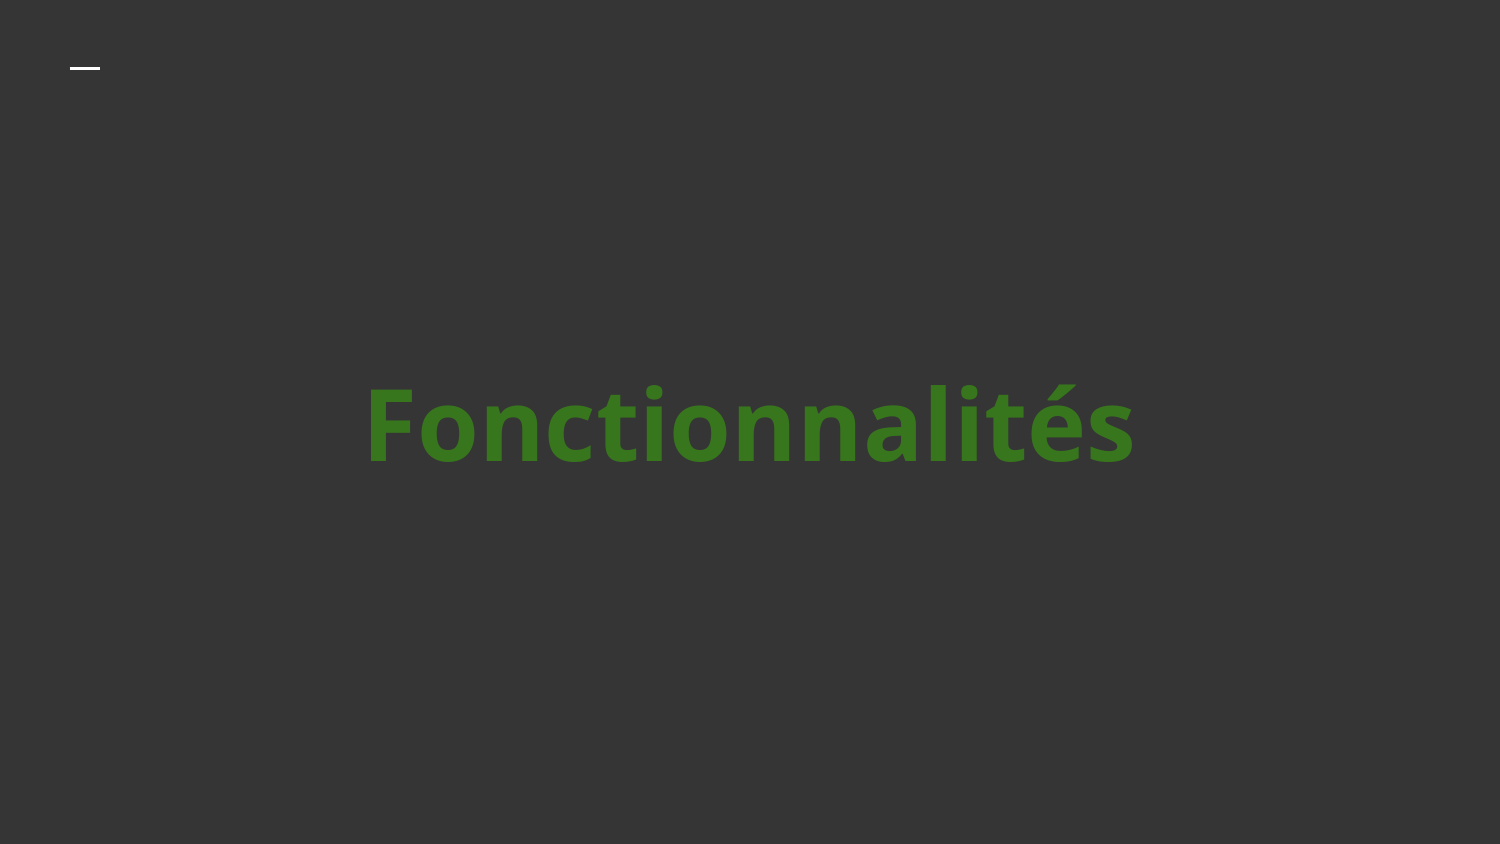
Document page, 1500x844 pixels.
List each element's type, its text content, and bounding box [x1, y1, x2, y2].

title Fonctionnalités [237, 107, 1263, 737]
